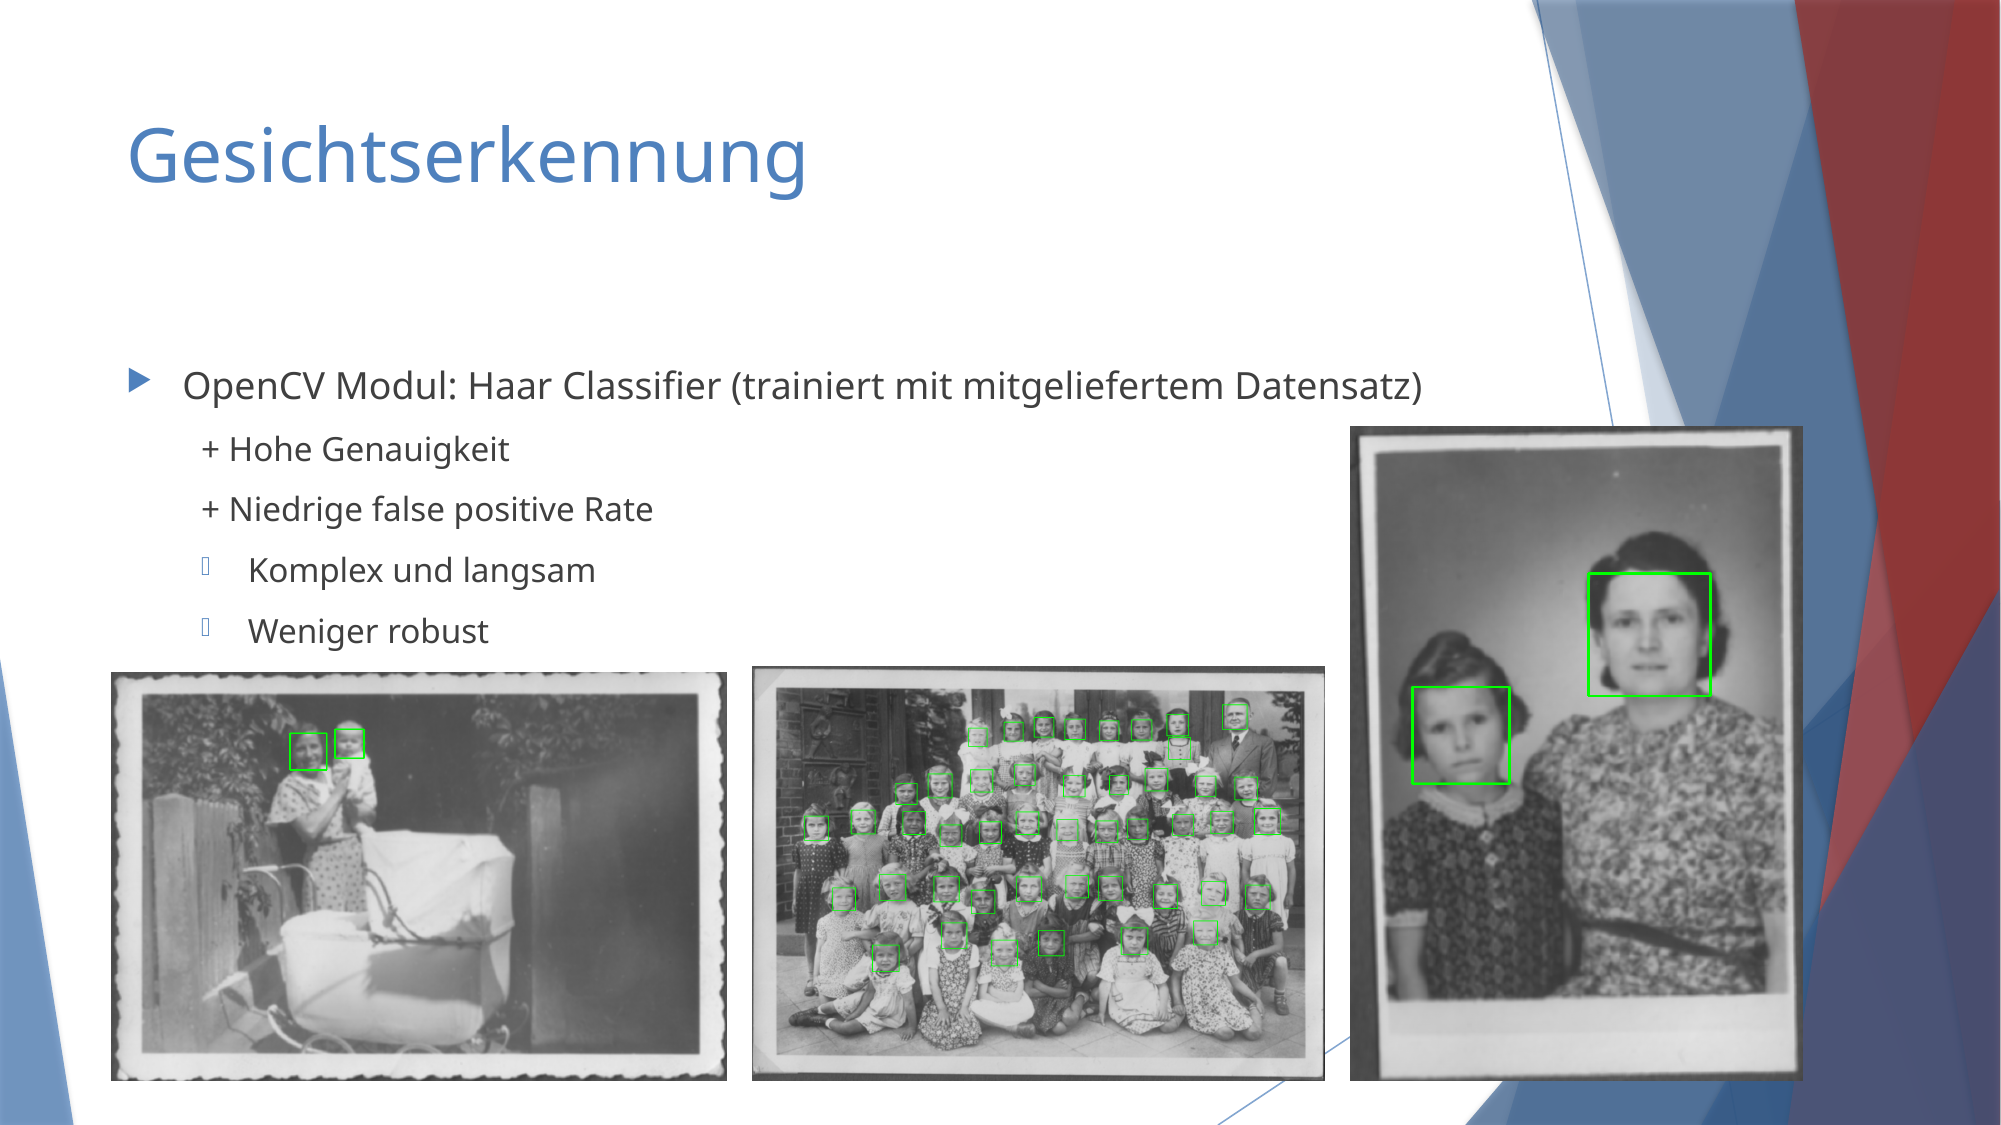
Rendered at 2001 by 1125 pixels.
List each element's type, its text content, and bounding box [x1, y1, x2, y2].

list OpenCV Modul: Haar Classifier (trainiert mit mitgeliefertem Datensatz) + Hohe Genauigkeit + Niedrige false positive Rate Komplex und langsam Weniger robust [111, 354, 1522, 992]
picture [110, 672, 728, 1082]
picture [1349, 425, 1804, 1082]
picture [752, 665, 1325, 1082]
title Gesichtserkennung [111, 99, 1522, 317]
